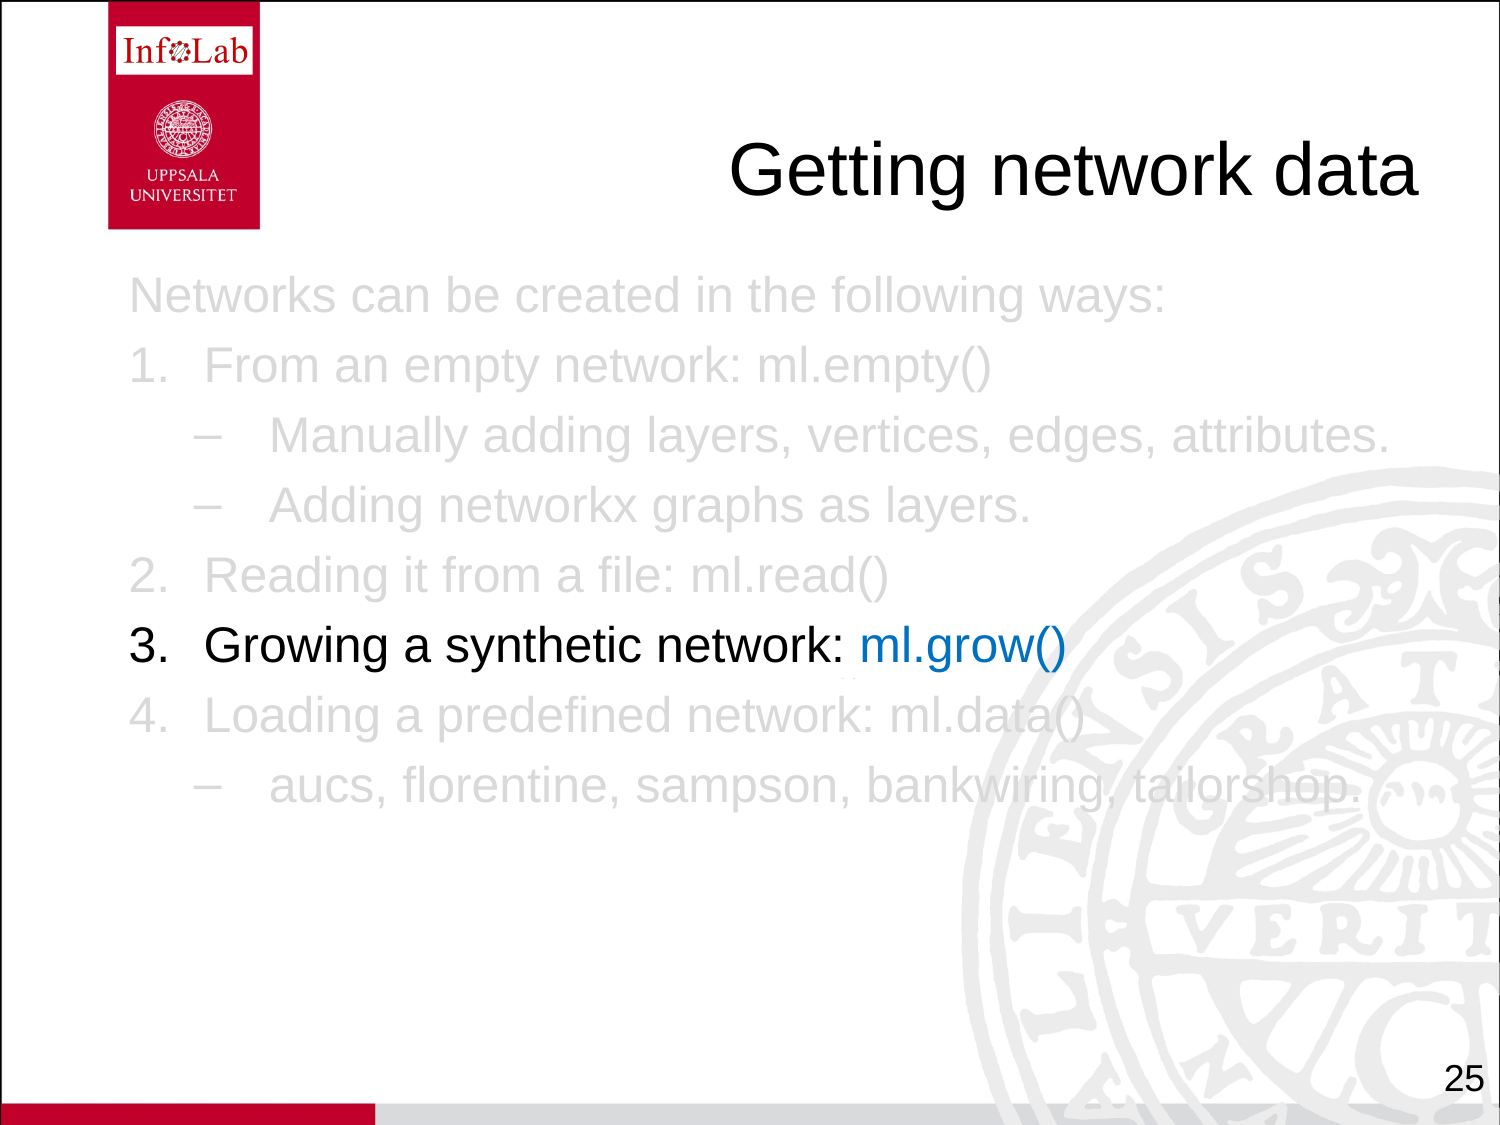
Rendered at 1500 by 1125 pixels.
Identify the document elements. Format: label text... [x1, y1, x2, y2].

picture [0, 0, 1500, 1125]
title Getting network data [289, 99, 1436, 232]
list Networks can be created in the following ways: From an empty network: ml.empty() Manually adding layers, vertices, edges, attributes. Adding networkx graphs as layers. Reading it from a file: ml.read() Growing a synthetic network: ml.grow() Loading a predefined network: ml.data() aucs, florentine, sampson, bankwiring, tailorshop. [113, 255, 1437, 1047]
